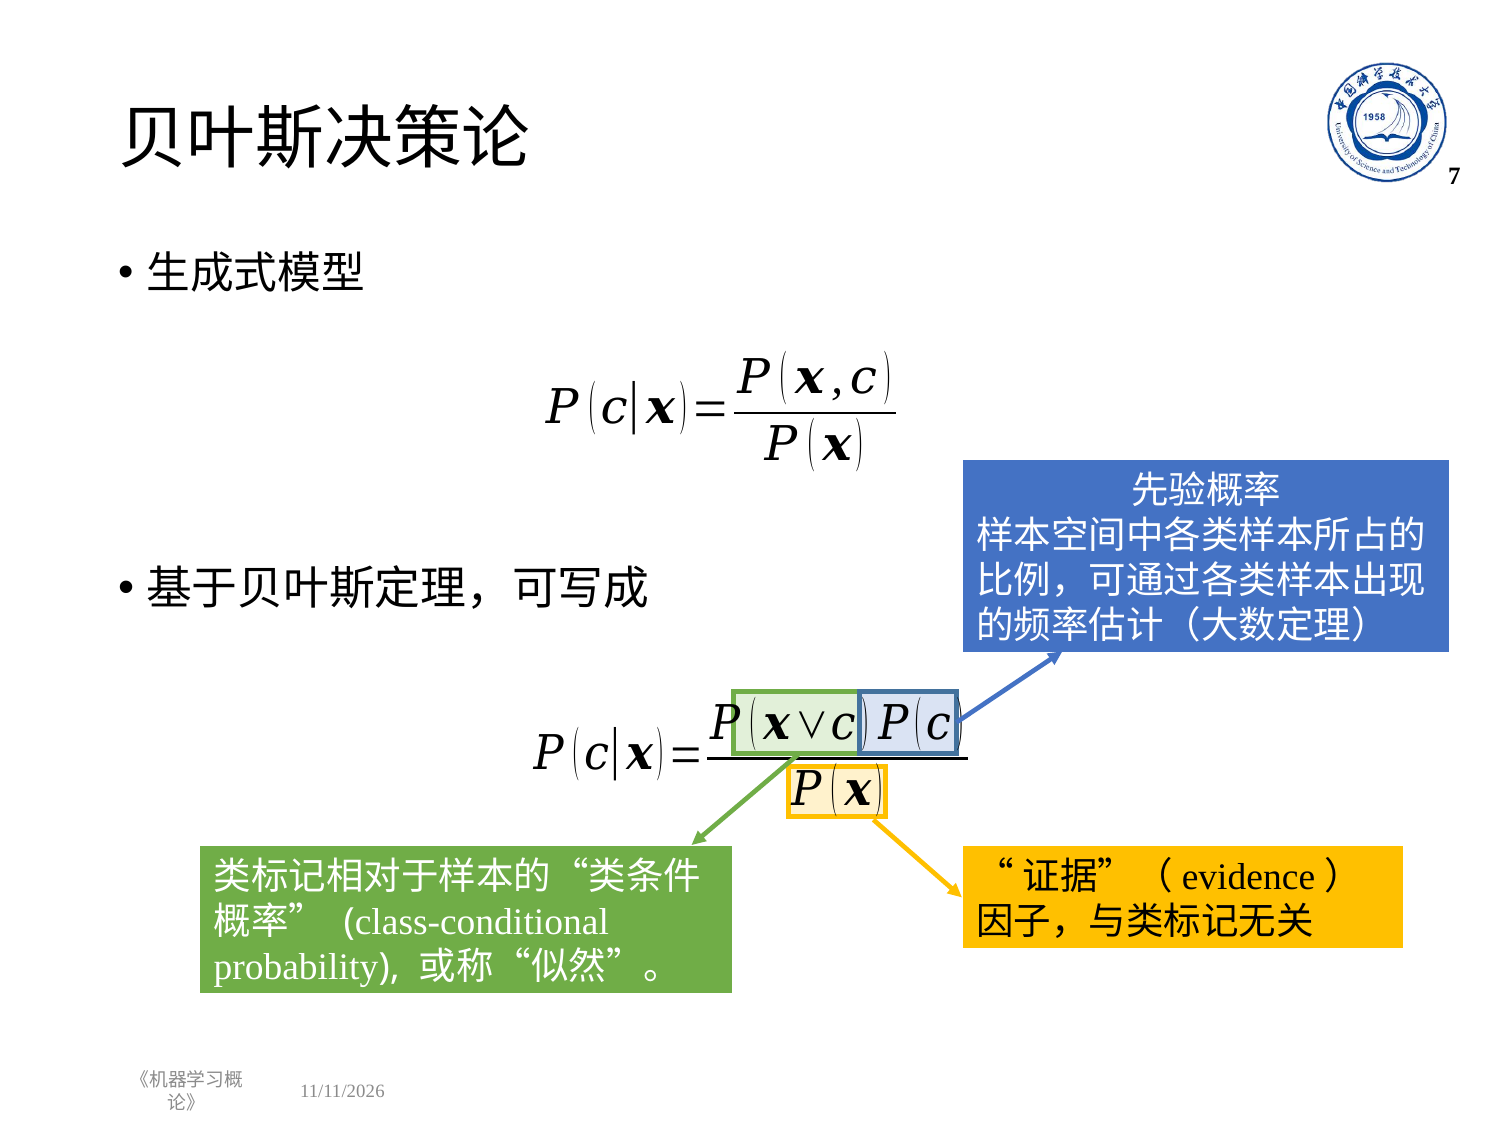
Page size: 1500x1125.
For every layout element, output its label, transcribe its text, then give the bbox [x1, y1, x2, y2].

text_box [691, 753, 800, 845]
text_box [858, 690, 957, 755]
footer 《机器学习概论》 [104, 1068, 270, 1113]
text_box [800, 766, 886, 818]
picture [1397, 59, 1450, 144]
title 贝叶斯决策论 [103, 59, 1397, 221]
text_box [956, 651, 1063, 723]
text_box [873, 819, 962, 898]
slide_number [285, 1068, 422, 1113]
text_box 先验概率 样本空间中各类样本所占的比例，可通过各类样本出现的频率估计（大数定理） [960, 457, 1452, 655]
slide_number 7 [1372, 144, 1476, 205]
text_box “证据”（evidence）因子，与类标记无关 [960, 843, 1407, 951]
text_box [733, 690, 858, 755]
